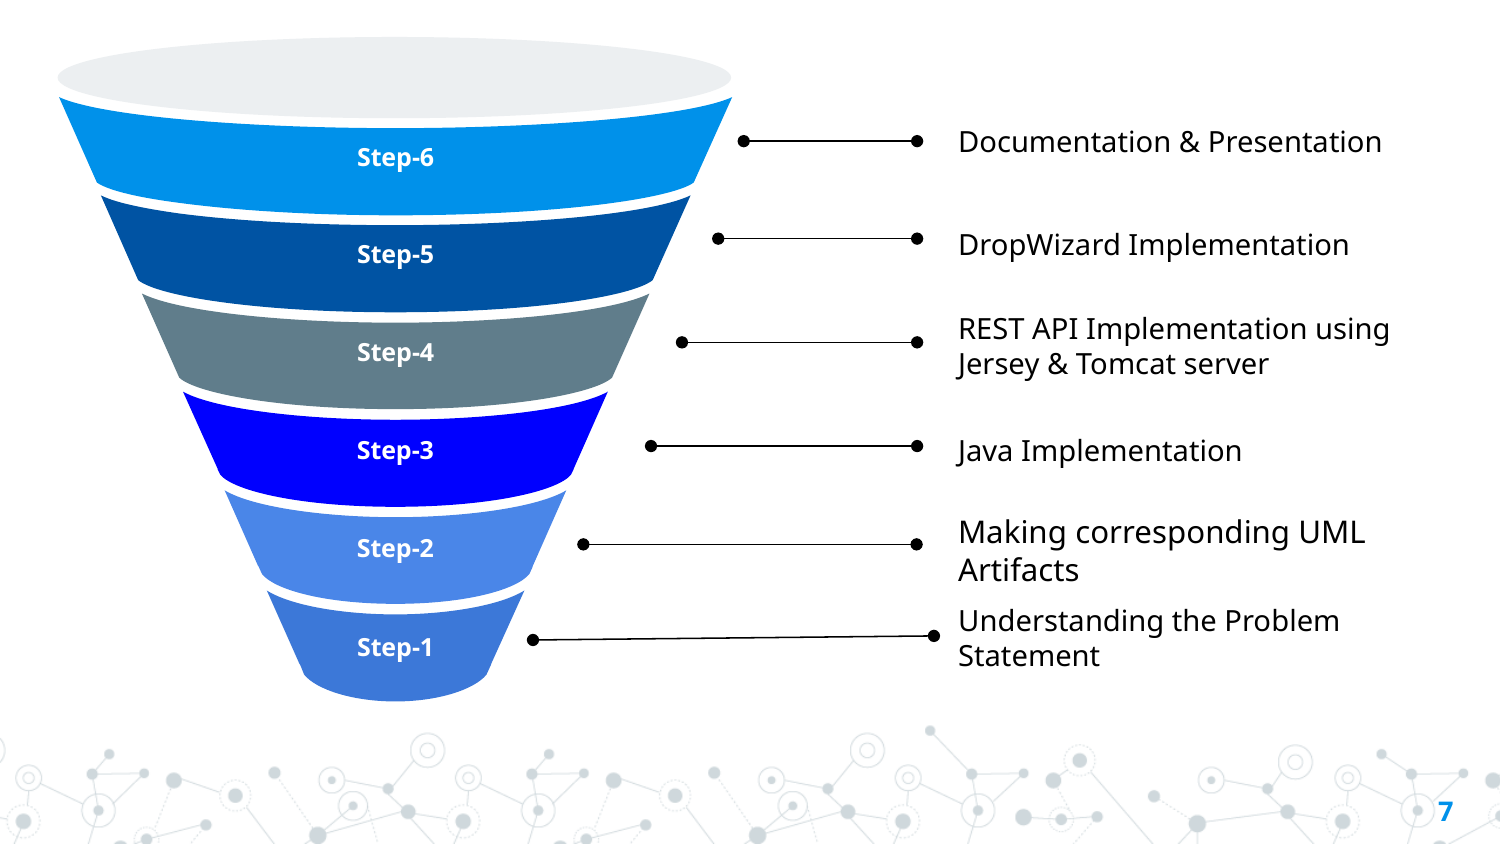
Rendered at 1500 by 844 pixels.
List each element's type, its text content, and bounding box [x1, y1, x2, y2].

text_box Documentation & Presentation [958, 112, 1416, 170]
text_box Java Implementation [958, 421, 1416, 479]
text_box Making corresponding UML Artifacts [958, 521, 1432, 578]
text_box DropWizard Implementation [958, 215, 1416, 272]
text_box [532, 635, 935, 641]
text_box Understanding the Problem Statement [958, 608, 1453, 666]
text_box REST API Implementation using Jersey & Tomcat server [958, 317, 1416, 374]
picture [0, 0, 1500, 844]
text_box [57, 36, 733, 702]
slide_number ‹#› [1378, 779, 1469, 844]
